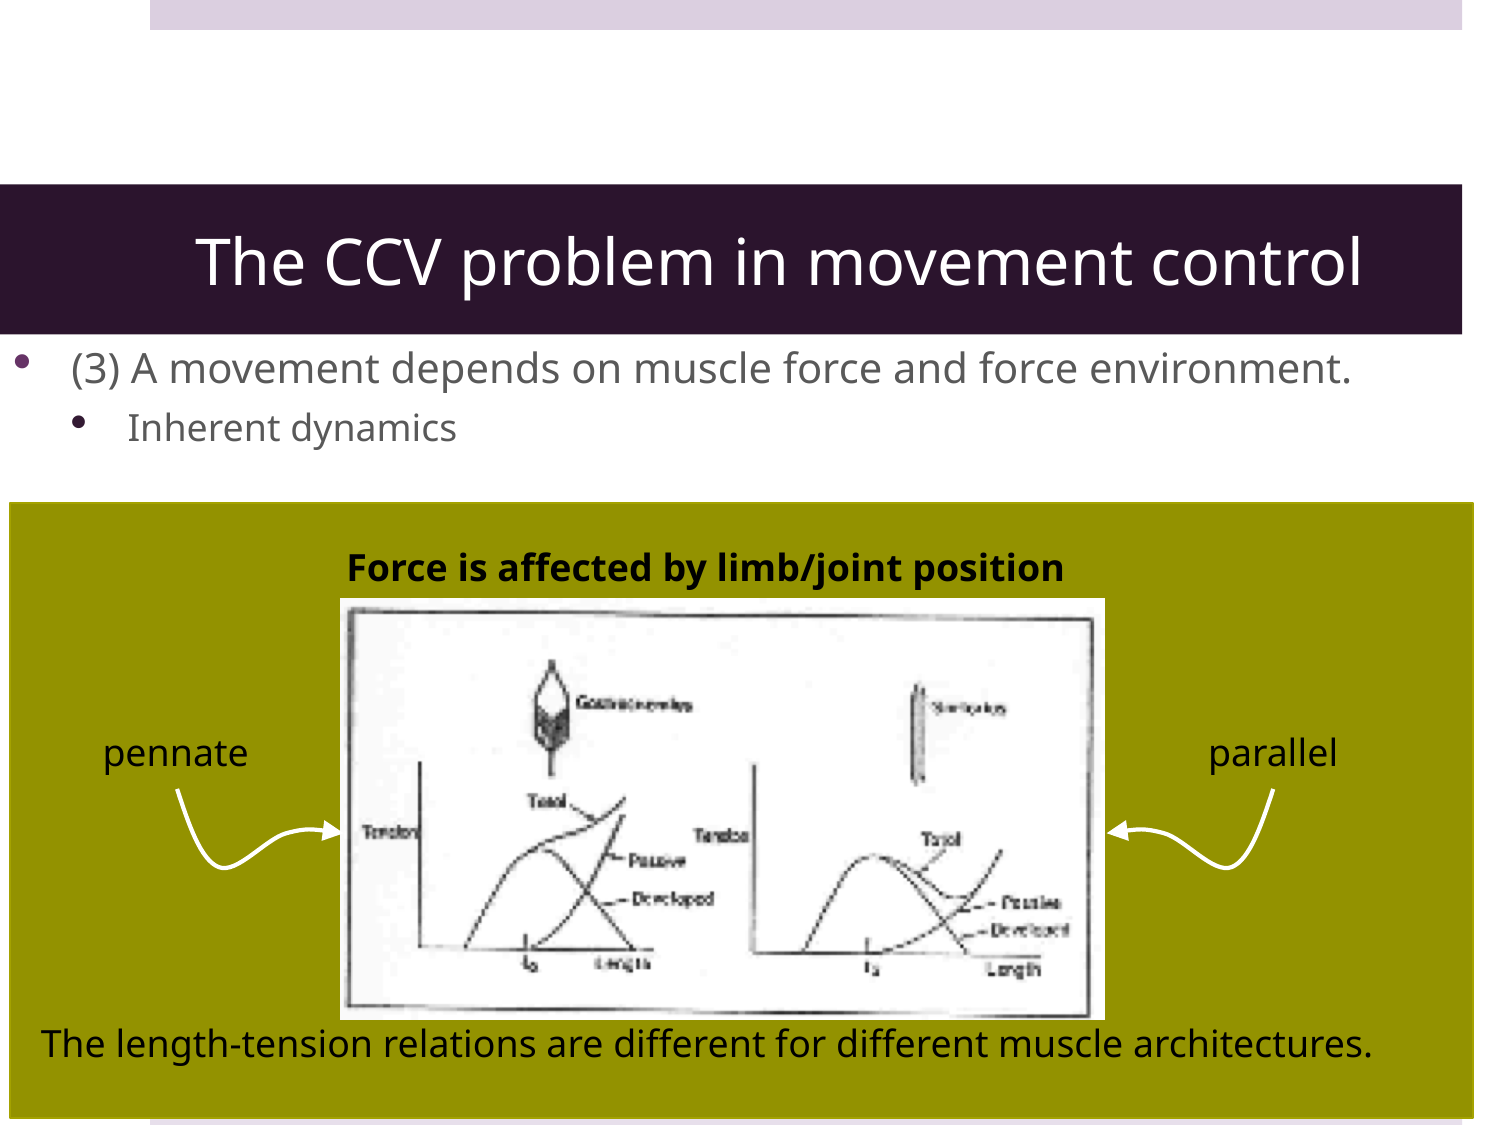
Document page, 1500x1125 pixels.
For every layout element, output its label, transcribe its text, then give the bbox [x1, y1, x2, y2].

picture [339, 597, 1105, 1020]
text_box [1106, 788, 1276, 871]
title The CCV problem in movement control [0, 184, 1463, 334]
text_box parallel [1193, 721, 1354, 782]
text_box pennate [87, 721, 264, 782]
text_box [175, 788, 339, 871]
text_box Force is affected by limb/joint position [331, 536, 1284, 597]
text_box The length-tension relations are different for different muscle architectures. [25, 1012, 1427, 1072]
list (3) A movement depends on muscle force and force environment. Inherent dynamics [0, 334, 1463, 1125]
text_box [1463, 502, 1474, 1119]
